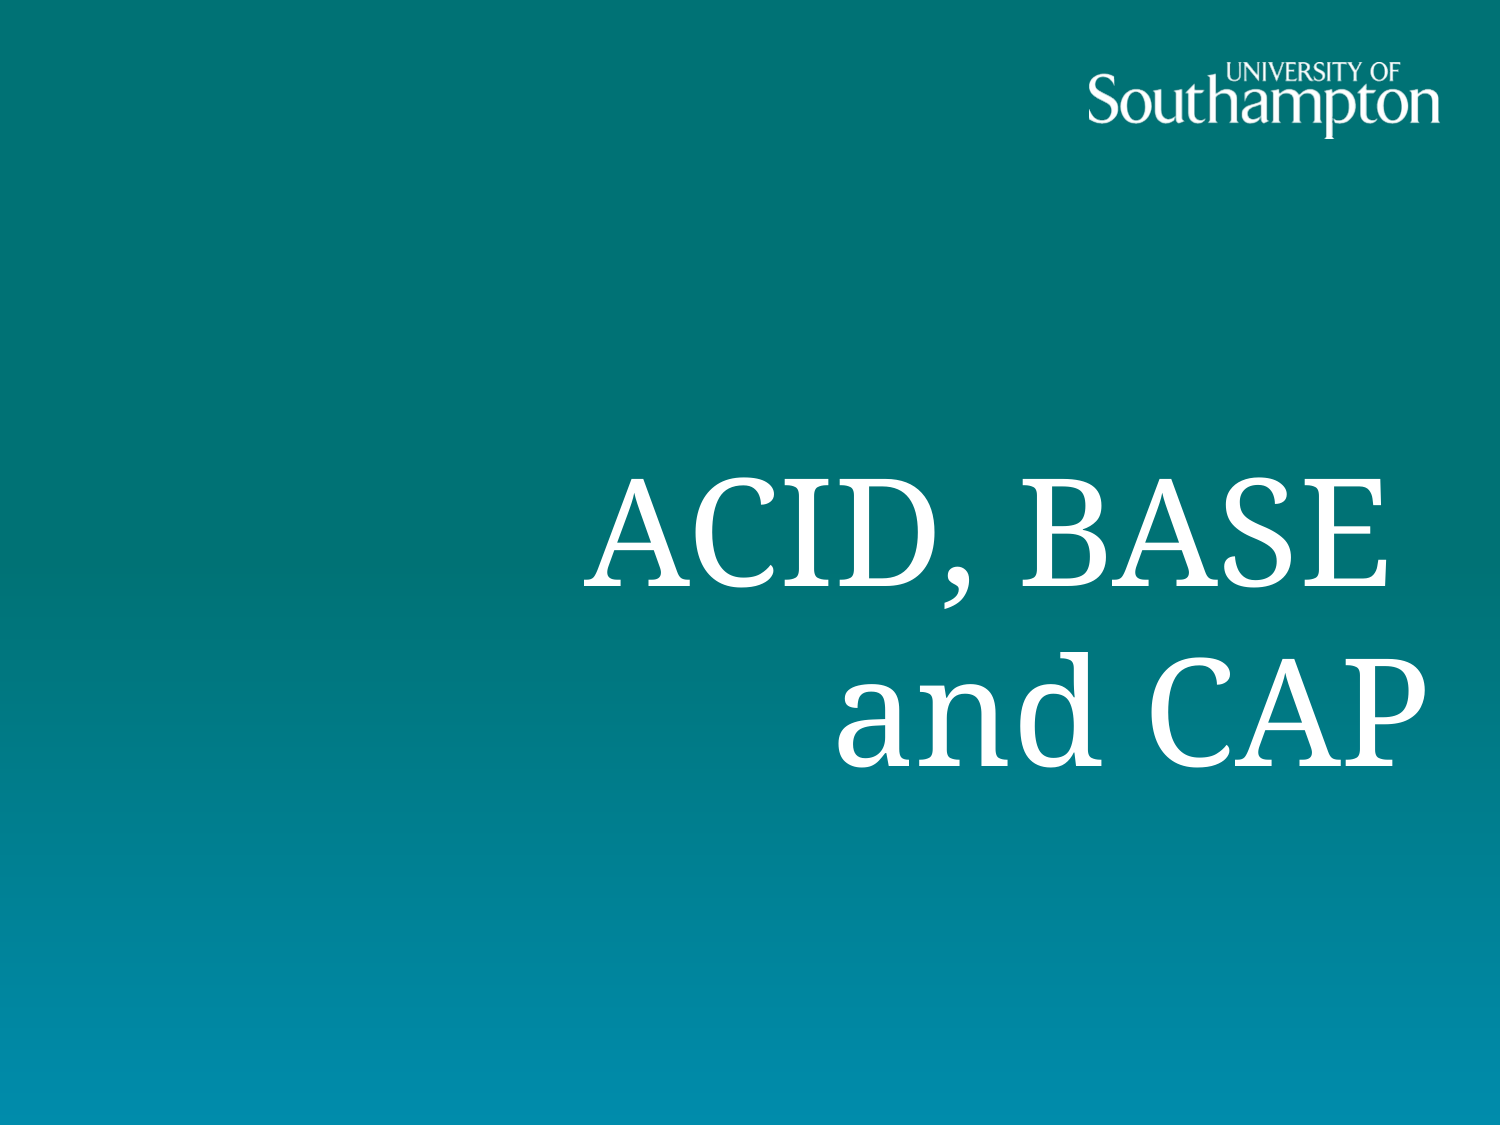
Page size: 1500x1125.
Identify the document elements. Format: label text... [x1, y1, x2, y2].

picture [1089, 62, 1441, 139]
title ACID, BASE and CAP [52, 278, 1448, 954]
